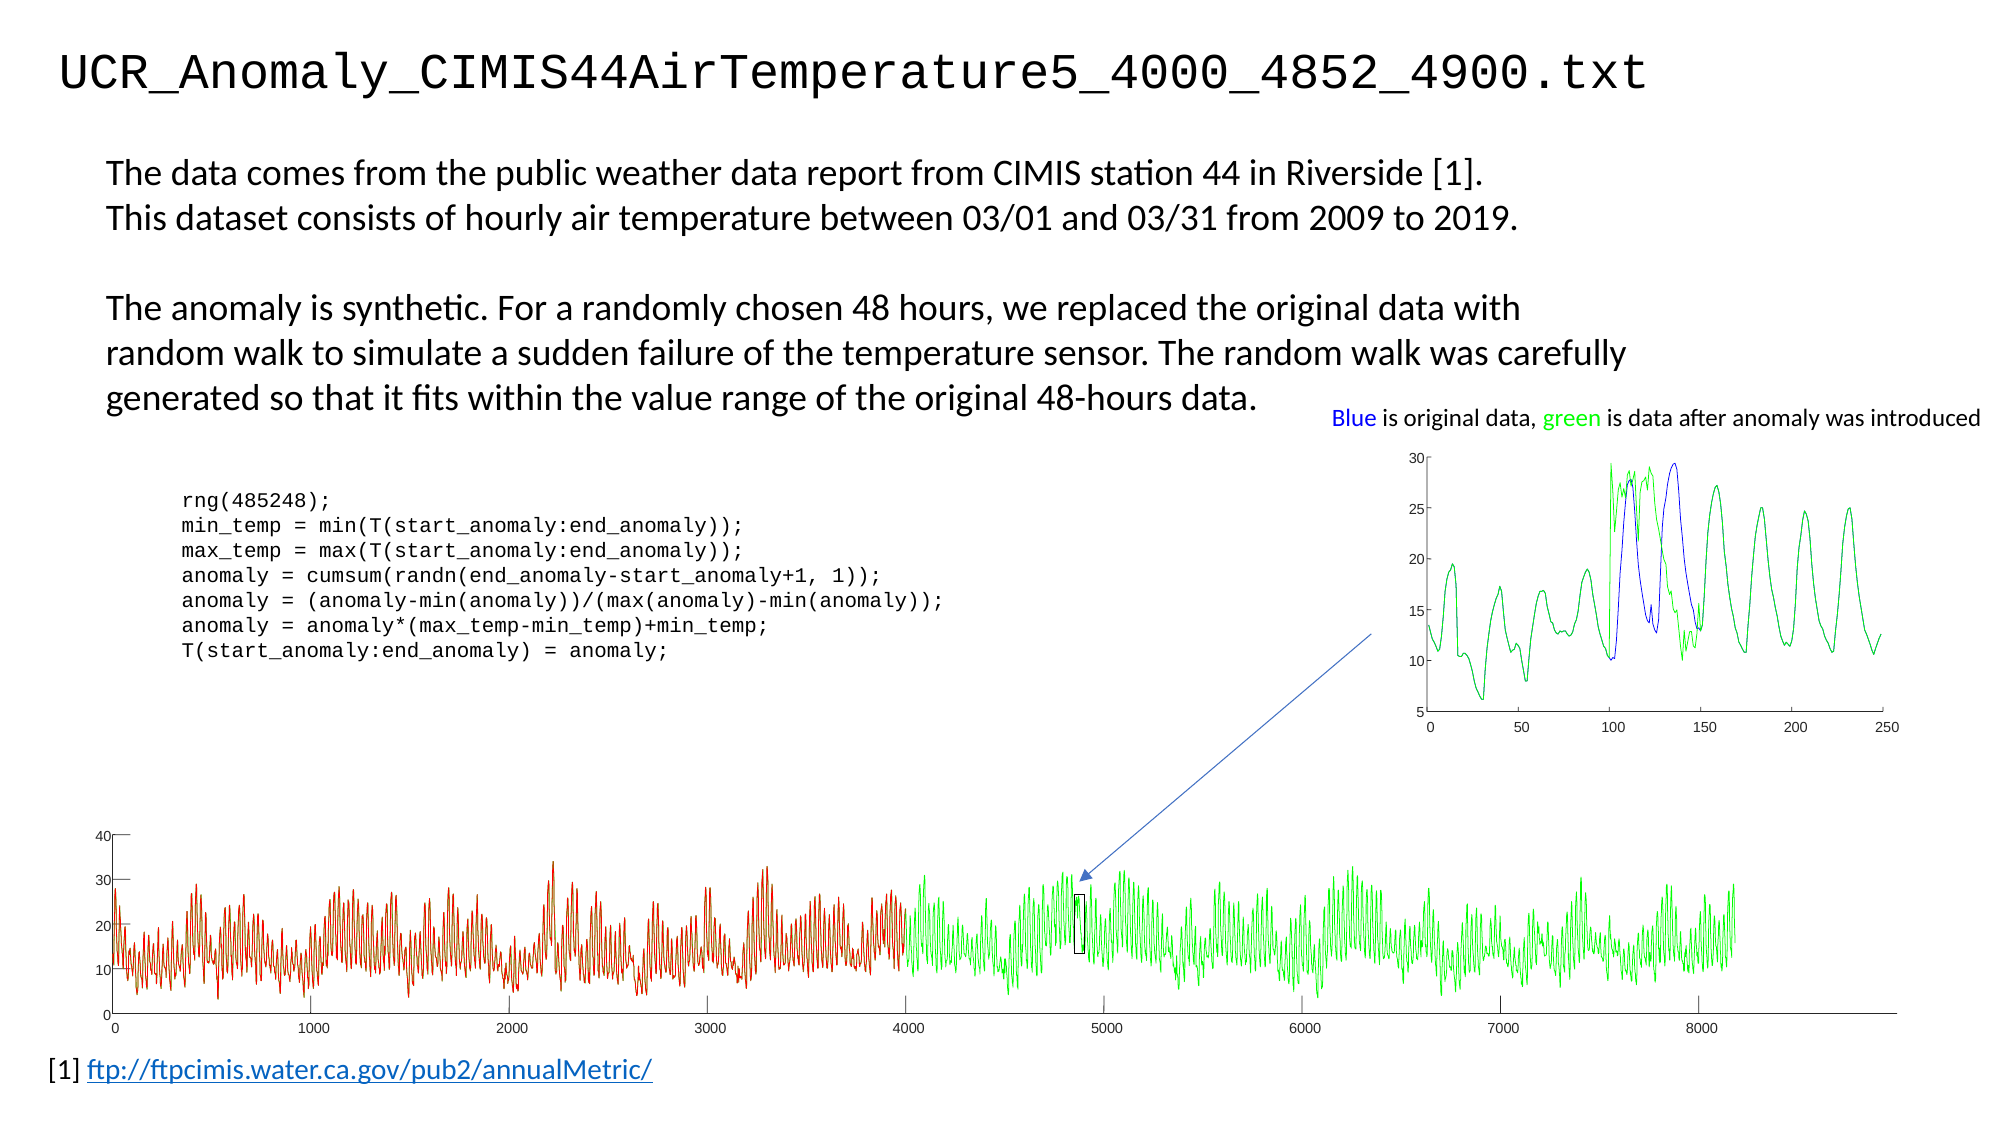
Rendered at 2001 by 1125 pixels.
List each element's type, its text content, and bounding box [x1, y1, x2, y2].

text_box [92, 826, 1898, 1040]
text_box UCR_Anomaly_CIMIS44AirTemperature5_4000_4852_4900.txt [44, 31, 2000, 107]
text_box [1405, 448, 1904, 739]
text_box [1] ftp://ftpcimis.water.ca.gov/pub2/annualMetric/ [33, 1042, 668, 1093]
text_box Blue is original data, green is data after anomaly was introduced [1317, 394, 1998, 439]
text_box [1079, 633, 1372, 882]
text_box The data comes from the public weather data report from CIMIS station 44 in Riverside [1]. This dataset consists of hourly air temperature between 03/01 and 03/31 from 2009 to 2019. The anomaly is synthetic. For a randomly chosen 48 hours, we replaced the original data with random walk to simulate a sudden failure of the temperature sensor. The random walk was carefully generated so that it fits within the value range of the original 48-hours data. [91, 140, 1653, 426]
text_box rng(485248); min_temp = min(T(start_anomaly:end_anomaly)); max_temp = max(T(start_anomaly:end_anomaly)); anomaly = cumsum(randn(end_anomaly-start_anomaly+1, 1)); anomaly = (anomaly-min(anomaly))/(max(anomaly)-min(anomaly)); anomaly = anomaly*(max_temp-min_temp)+min_temp; T(start_anomaly:end_anomaly) = anomaly; [166, 478, 1029, 669]
